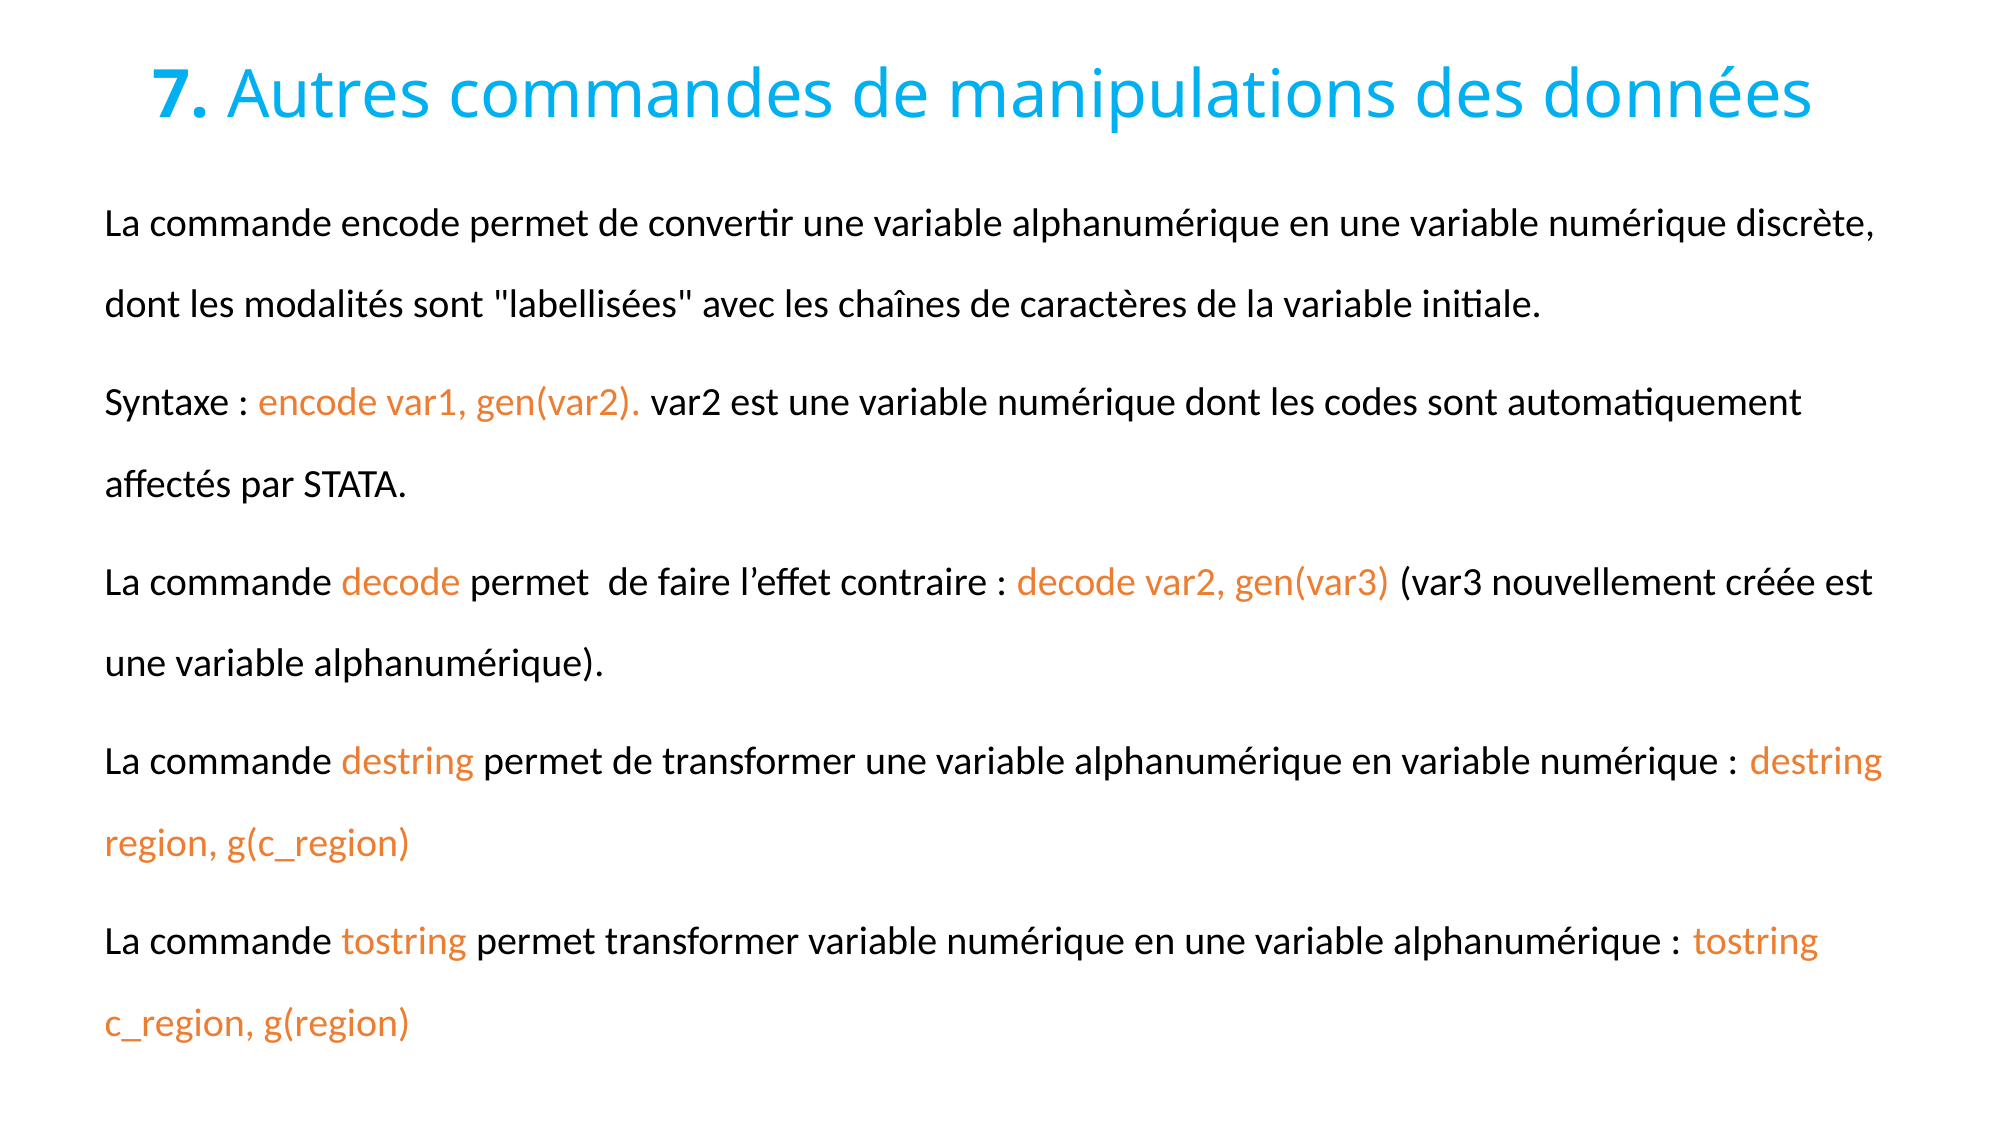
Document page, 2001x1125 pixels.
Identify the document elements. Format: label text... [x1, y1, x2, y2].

list La commande encode permet de convertir une variable alphanumérique en une variable numérique discrète, dont les modalités sont "labellisées" avec les chaînes de caractères de la variable initiale. Syntaxe : encode var1, gen(var2). var2 est une variable numérique dont les codes sont automatiquement affectés par STATA. La commande decode permet de faire l’effet contraire : decode var2, gen(var3) (var3 nouvellement créée est une variable alphanumérique). La commande destring permet de transformer une variable alphanumérique en variable numérique : destring region, g(c_region) La commande tostring permet transformer variable numérique en une variable alphanumérique : tostring c_region, g(region) [89, 155, 1911, 1052]
title 7. Autres commandes de manipulations des données [137, 59, 1863, 132]
